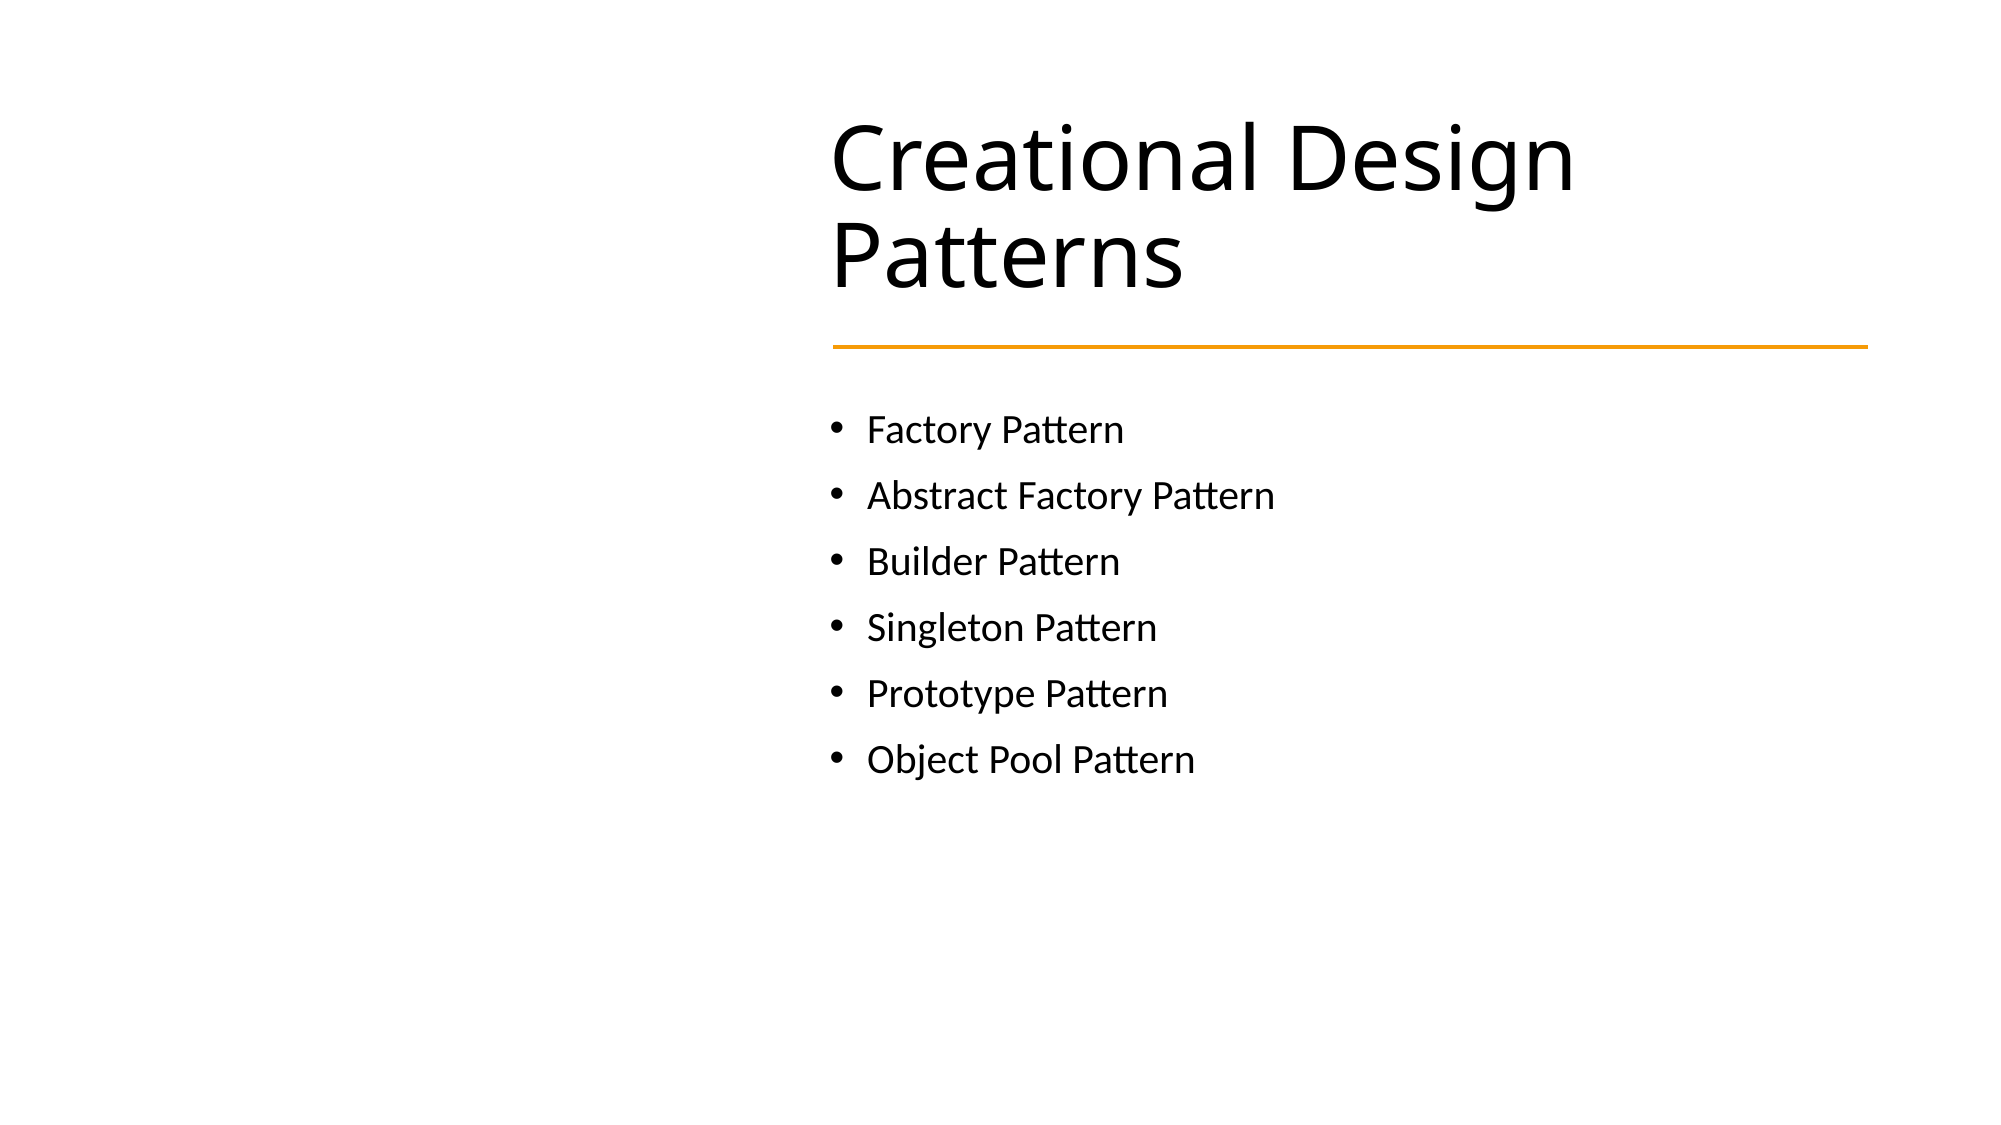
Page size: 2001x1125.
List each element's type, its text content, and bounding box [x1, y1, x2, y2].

list Factory Pattern Abstract Factory Pattern Builder Pattern Singleton Pattern Prototype Pattern Object Pool Pattern [814, 399, 1895, 1021]
title Creational Design Patterns [814, 103, 1895, 315]
